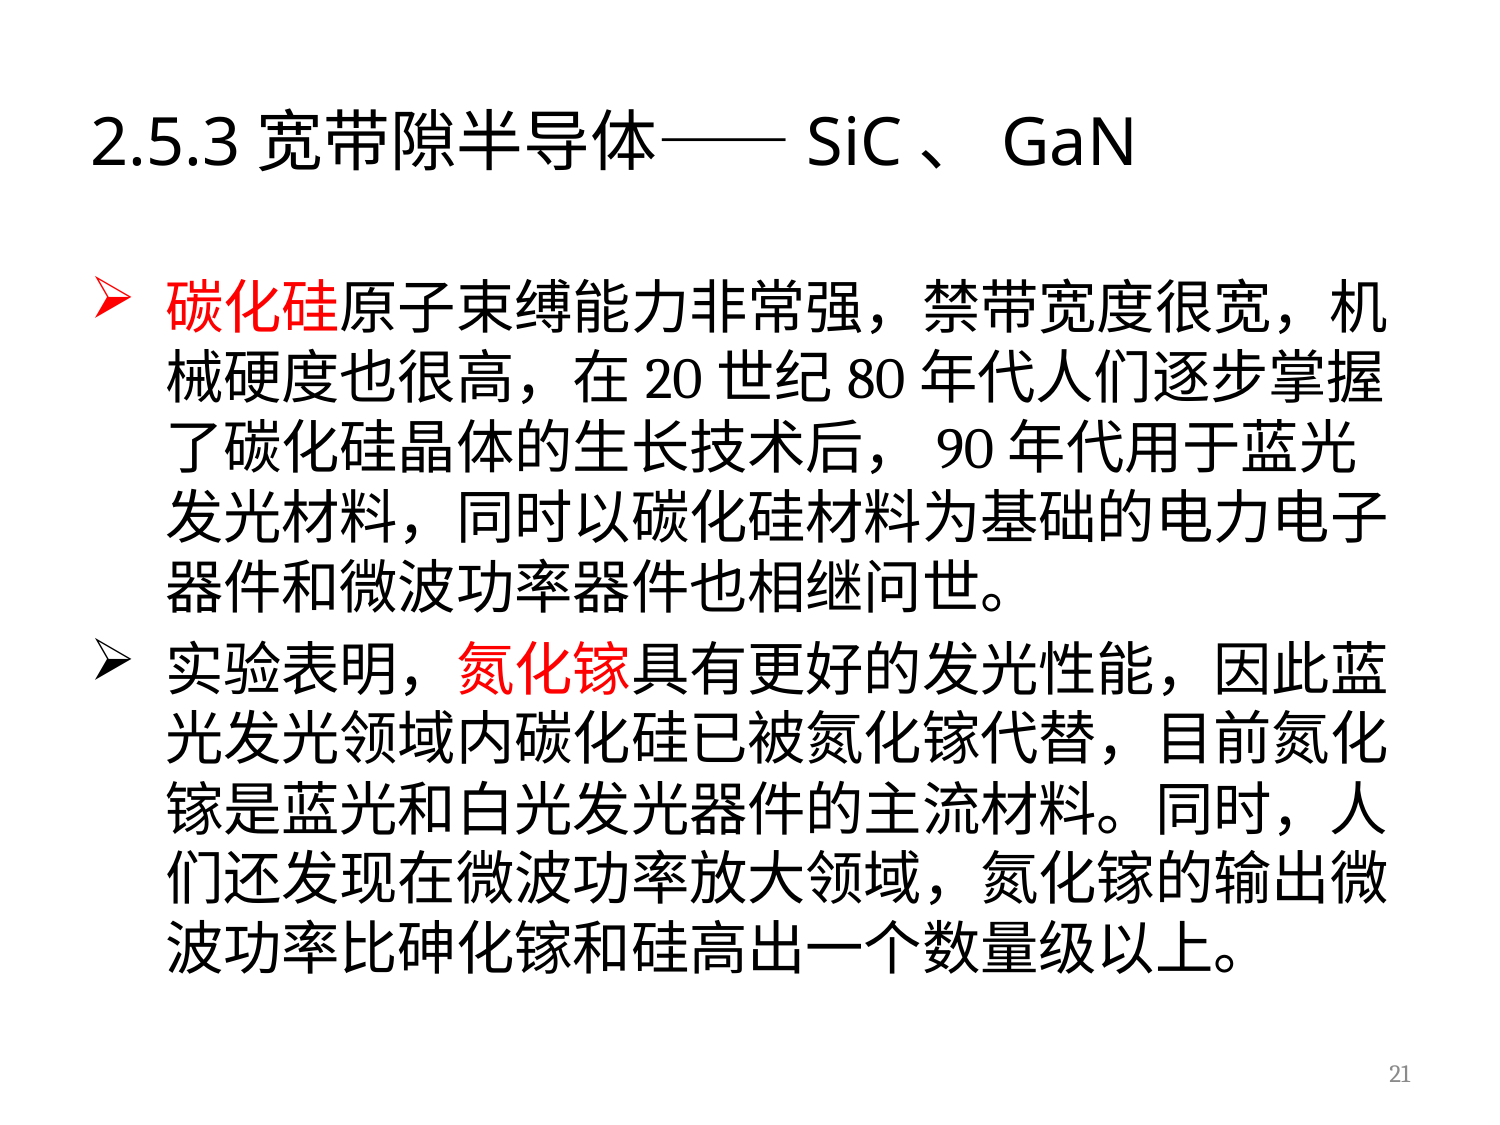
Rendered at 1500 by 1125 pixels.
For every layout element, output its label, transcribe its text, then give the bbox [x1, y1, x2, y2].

title 2.5.3宽带隙半导体——SiC、GaN [75, 45, 1425, 233]
list 碳化硅原子束缚能力非常强，禁带宽度很宽，机械硬度也很高，在20世纪80年代人们逐步掌握了碳化硅晶体的生长技术后，90年代用于蓝光发光材料，同时以碳化硅材料为基础的电力电子器件和微波功率器件也相继问世。 实验表明，氮化镓具有更好的发光性能，因此蓝光发光领域内碳化硅已被氮化镓代替，目前氮化镓是蓝光和白光发光器件的主流材料。同时，人们还发现在微波功率放大领域，氮化镓的输出微波功率比砷化镓和硅高出一个数量级以上。 [75, 262, 1425, 1005]
slide_number 21 [1074, 1042, 1425, 1103]
